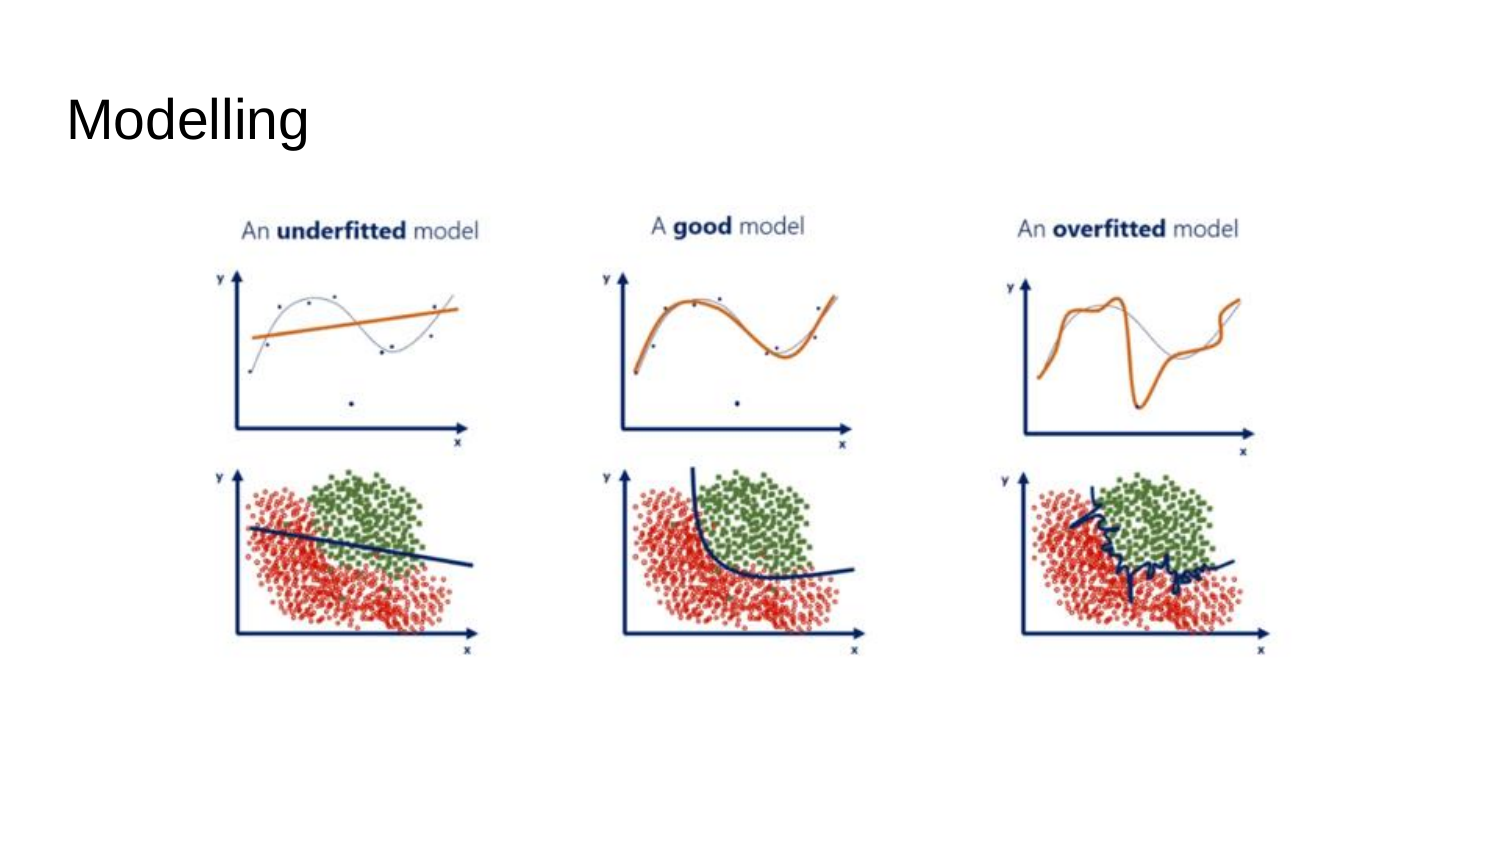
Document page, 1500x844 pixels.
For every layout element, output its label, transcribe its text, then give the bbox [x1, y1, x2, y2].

picture [89, 205, 1385, 664]
title Modelling [51, 72, 1449, 167]
